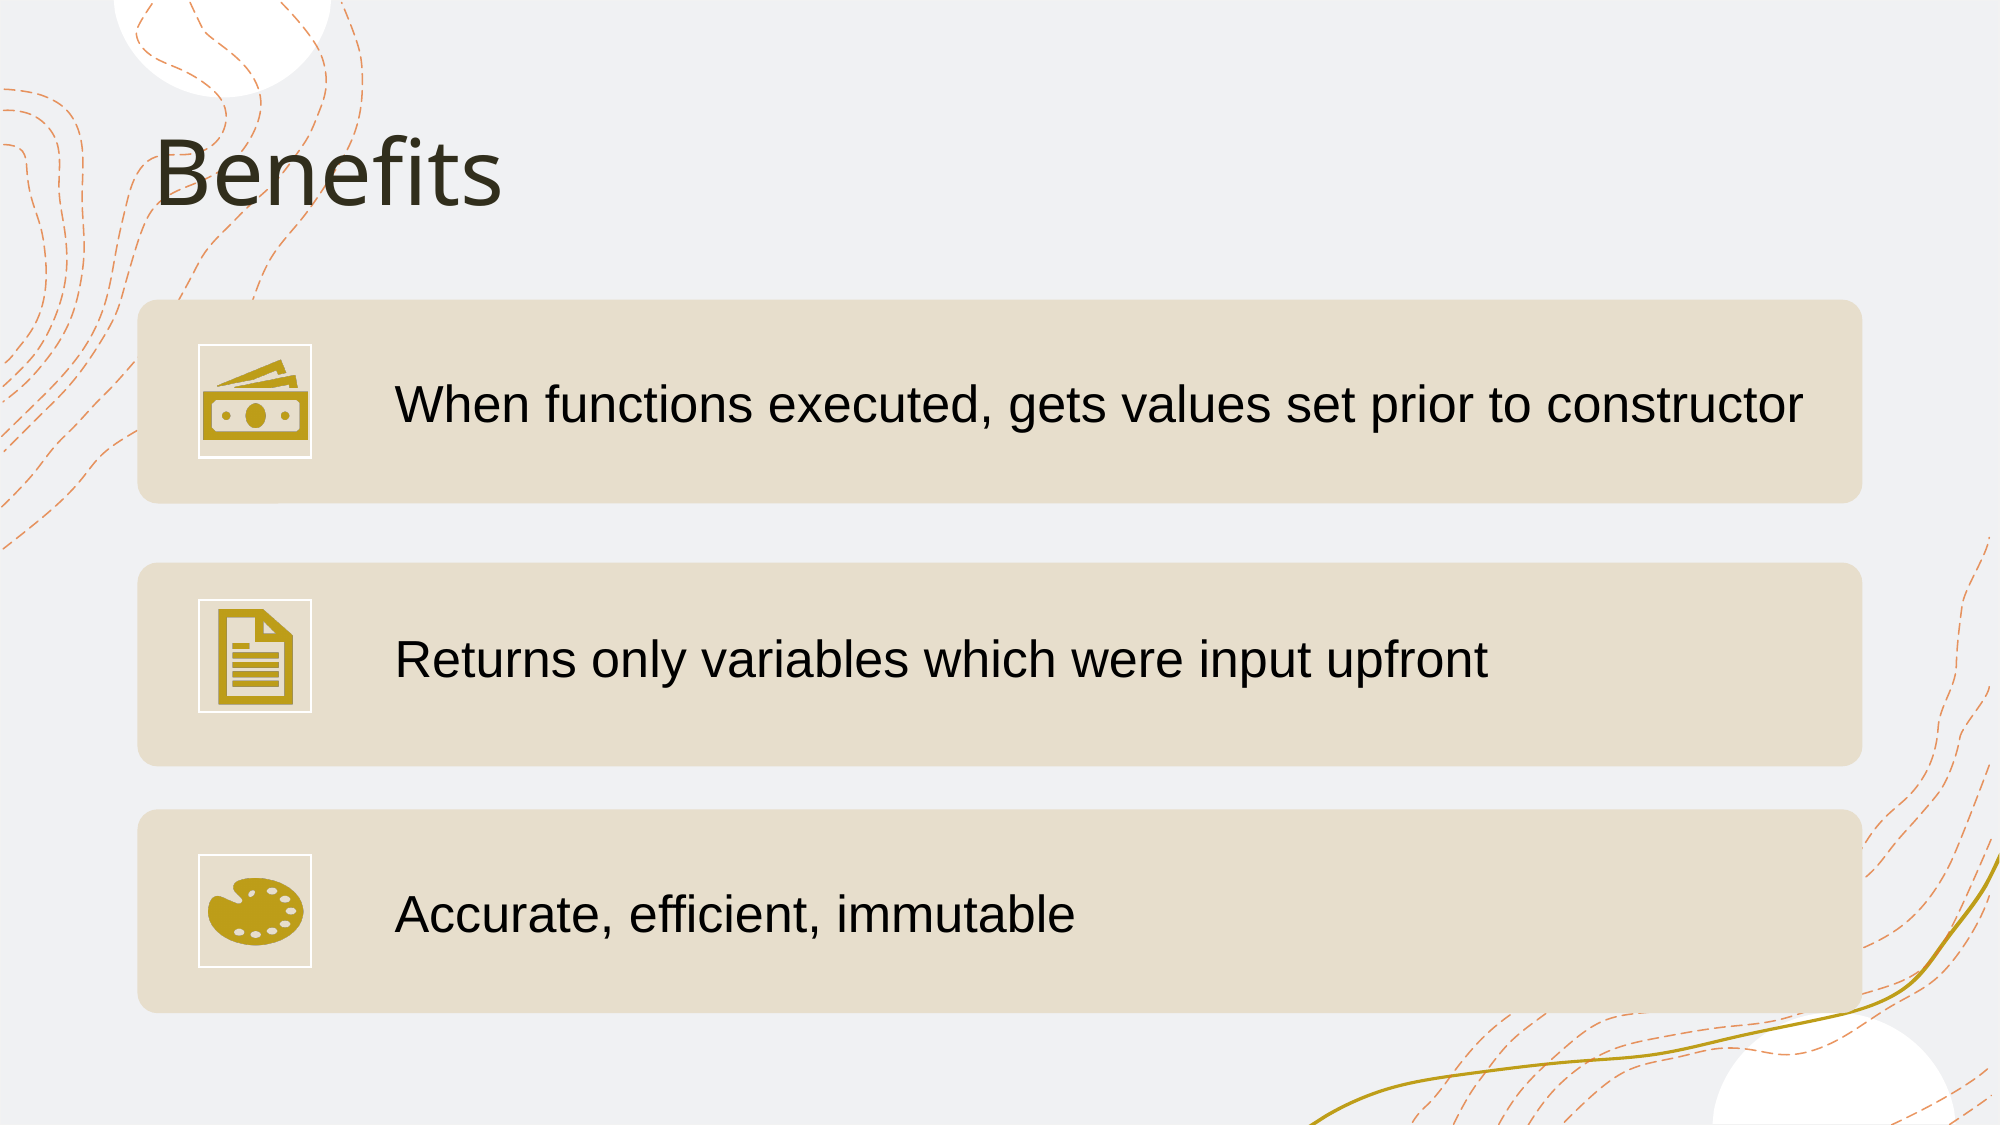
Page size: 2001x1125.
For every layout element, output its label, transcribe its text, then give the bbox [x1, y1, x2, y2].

title Benefits [137, 59, 1863, 278]
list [137, 299, 1863, 1014]
